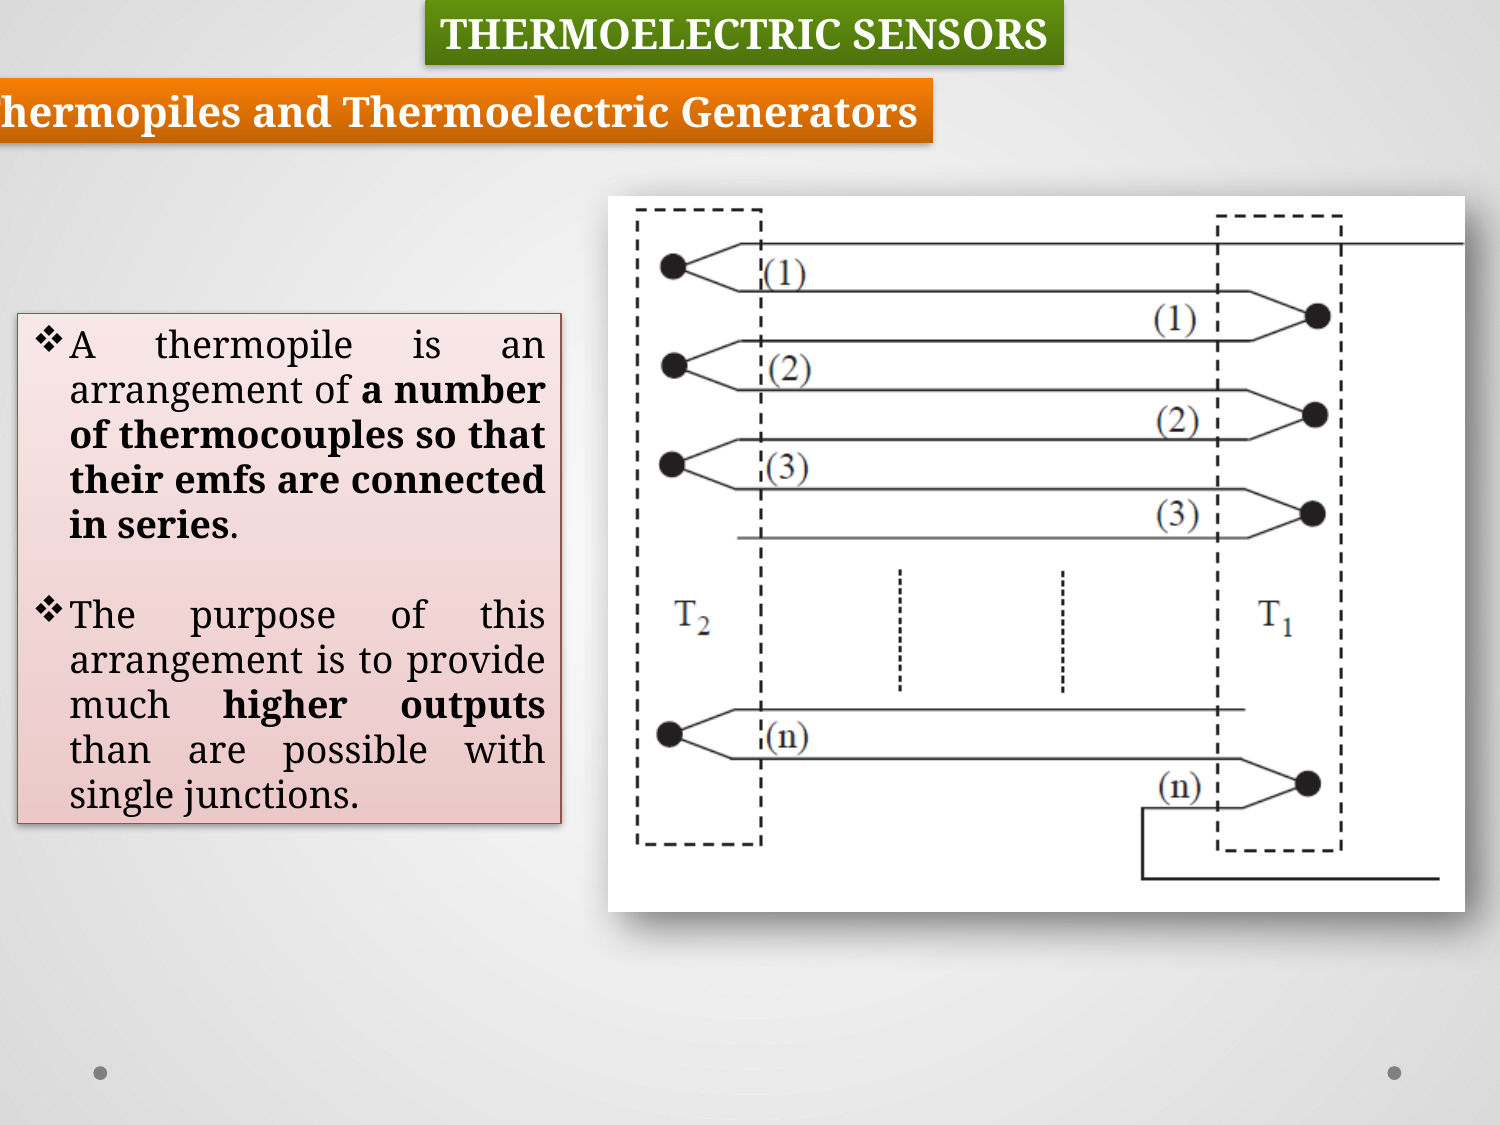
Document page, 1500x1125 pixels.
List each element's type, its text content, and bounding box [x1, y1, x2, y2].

picture [608, 195, 1465, 913]
text_box THERMOELECTRIC SENSORS [425, 0, 1064, 65]
text_box Thermopiles and Thermoelectric Generators [0, 78, 933, 143]
text_box A thermopile is an arrangement of a number of thermocouples so that their emfs are connected in series. The purpose of this arrangement is to provide much higher outputs than are possible with single junctions. [17, 313, 562, 824]
